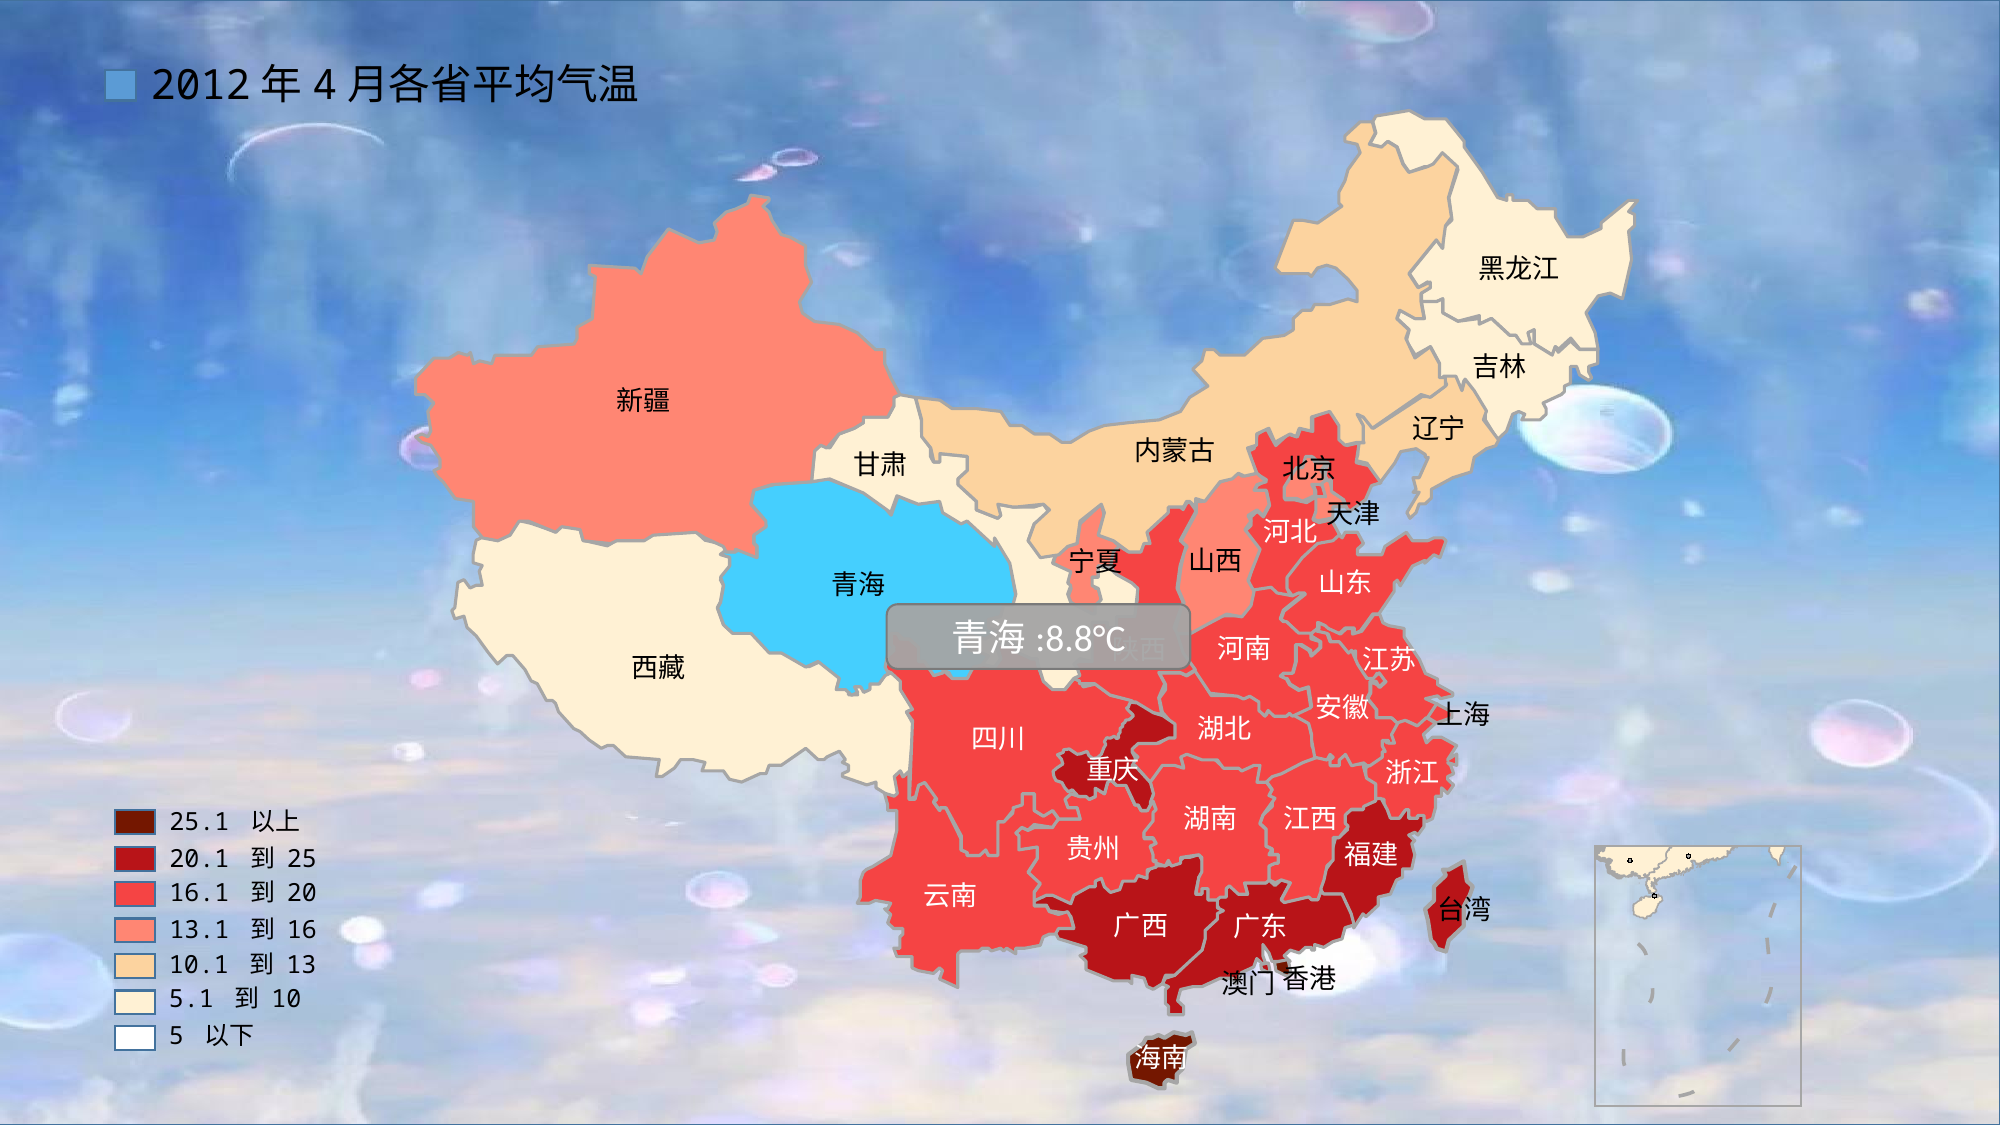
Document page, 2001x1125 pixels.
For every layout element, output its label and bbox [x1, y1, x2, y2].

picture [0, 0, 2000, 1125]
text_box [1594, 845, 1801, 1106]
text_box [415, 110, 1639, 1089]
